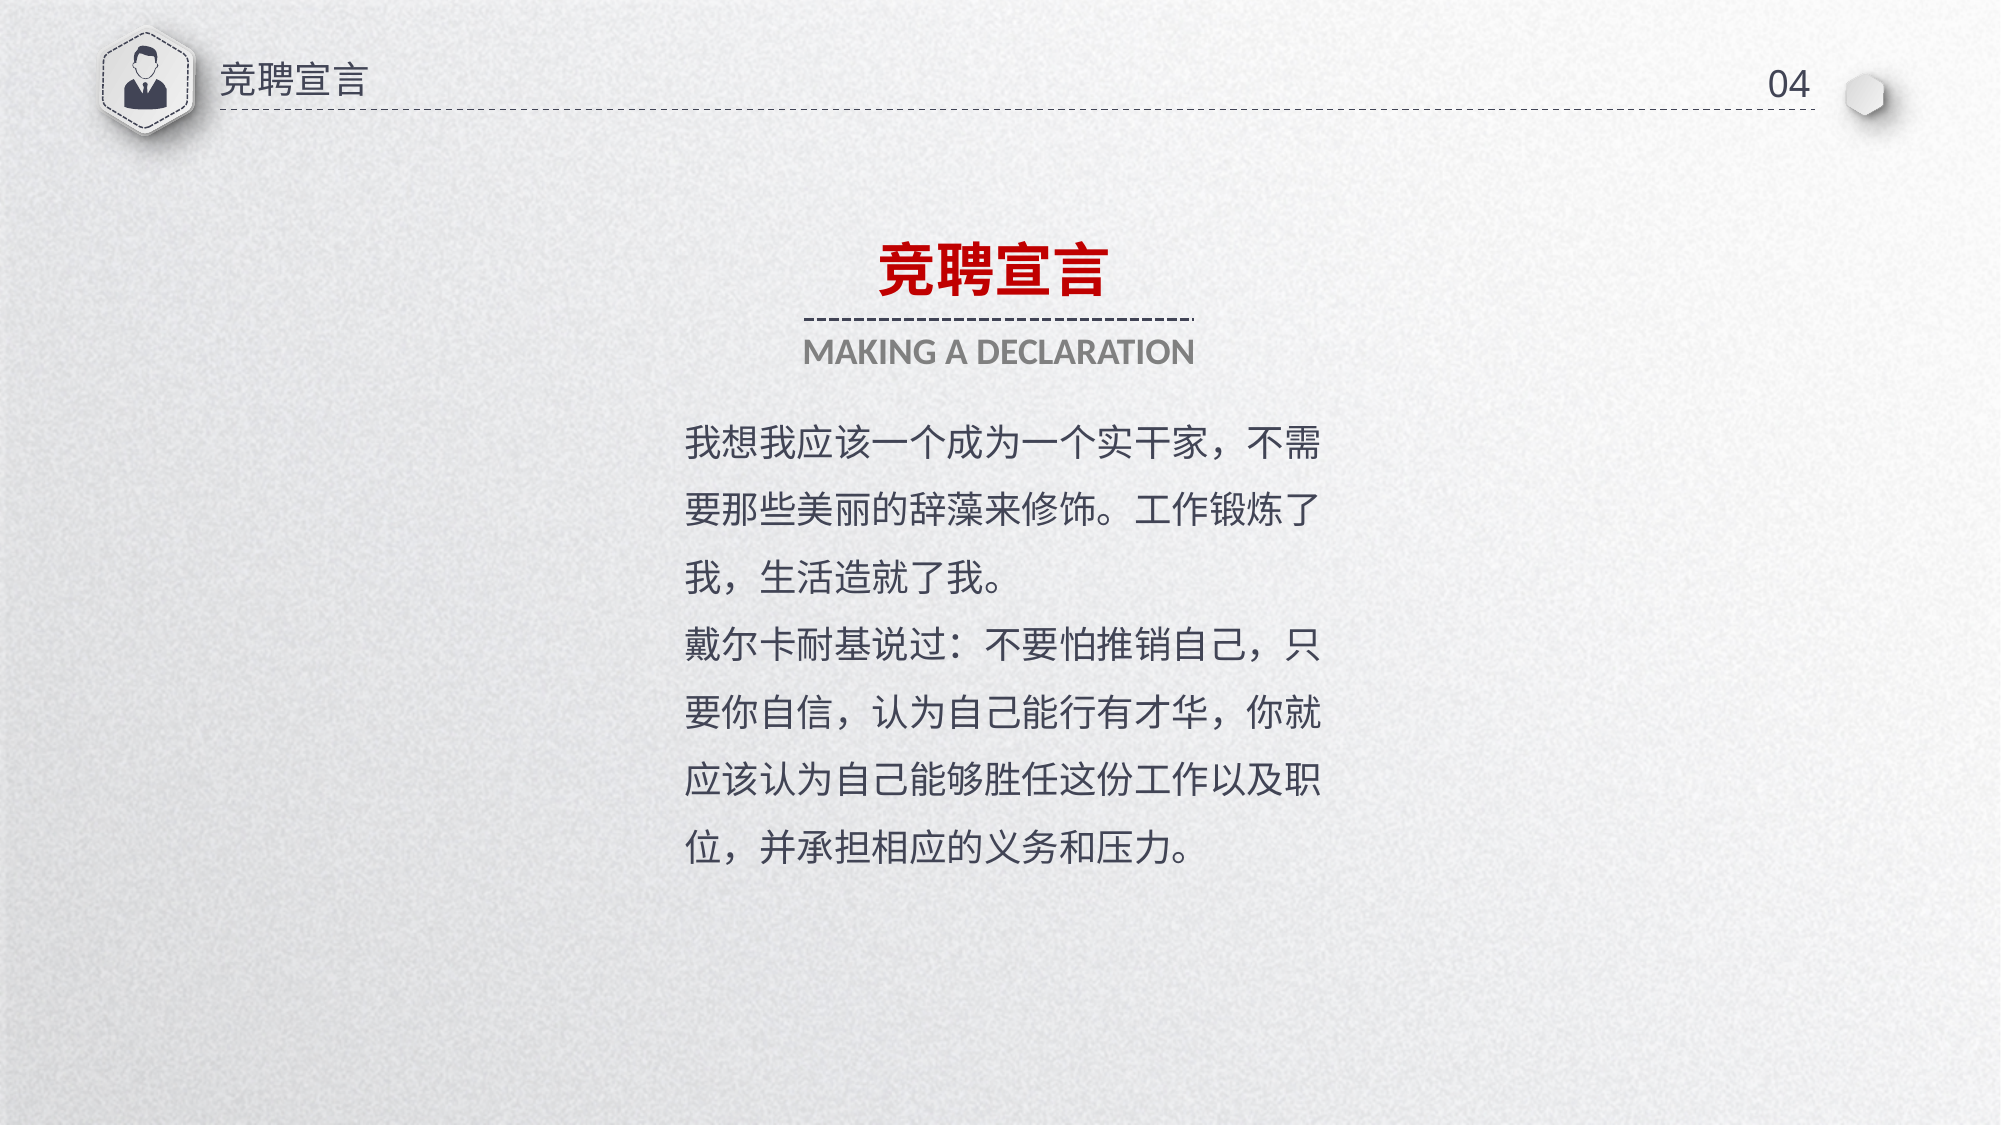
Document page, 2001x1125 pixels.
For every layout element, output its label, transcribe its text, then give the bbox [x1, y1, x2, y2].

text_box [90, 30, 201, 131]
text_box MAKING A DECLARATION [787, 319, 1211, 380]
text_box 我想我应该一个成为一个实干家，不需要那些美丽的辞藻来修饰。工作锻炼了我，生活造就了我。 戴尔卡耐基说过：不要怕推销自己，只要你自信，认为自己能行有才华，你就应该认为自己能够胜任这份工作以及职位，并承担相应的义务和压力。 [669, 389, 1343, 877]
text_box 04 [1756, 54, 1827, 111]
picture [0, 0, 2001, 1125]
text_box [124, 41, 167, 110]
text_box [1843, 75, 1887, 114]
text_box 竞聘宣言 [208, 50, 516, 107]
text_box 竞聘宣言 [858, 239, 1131, 297]
